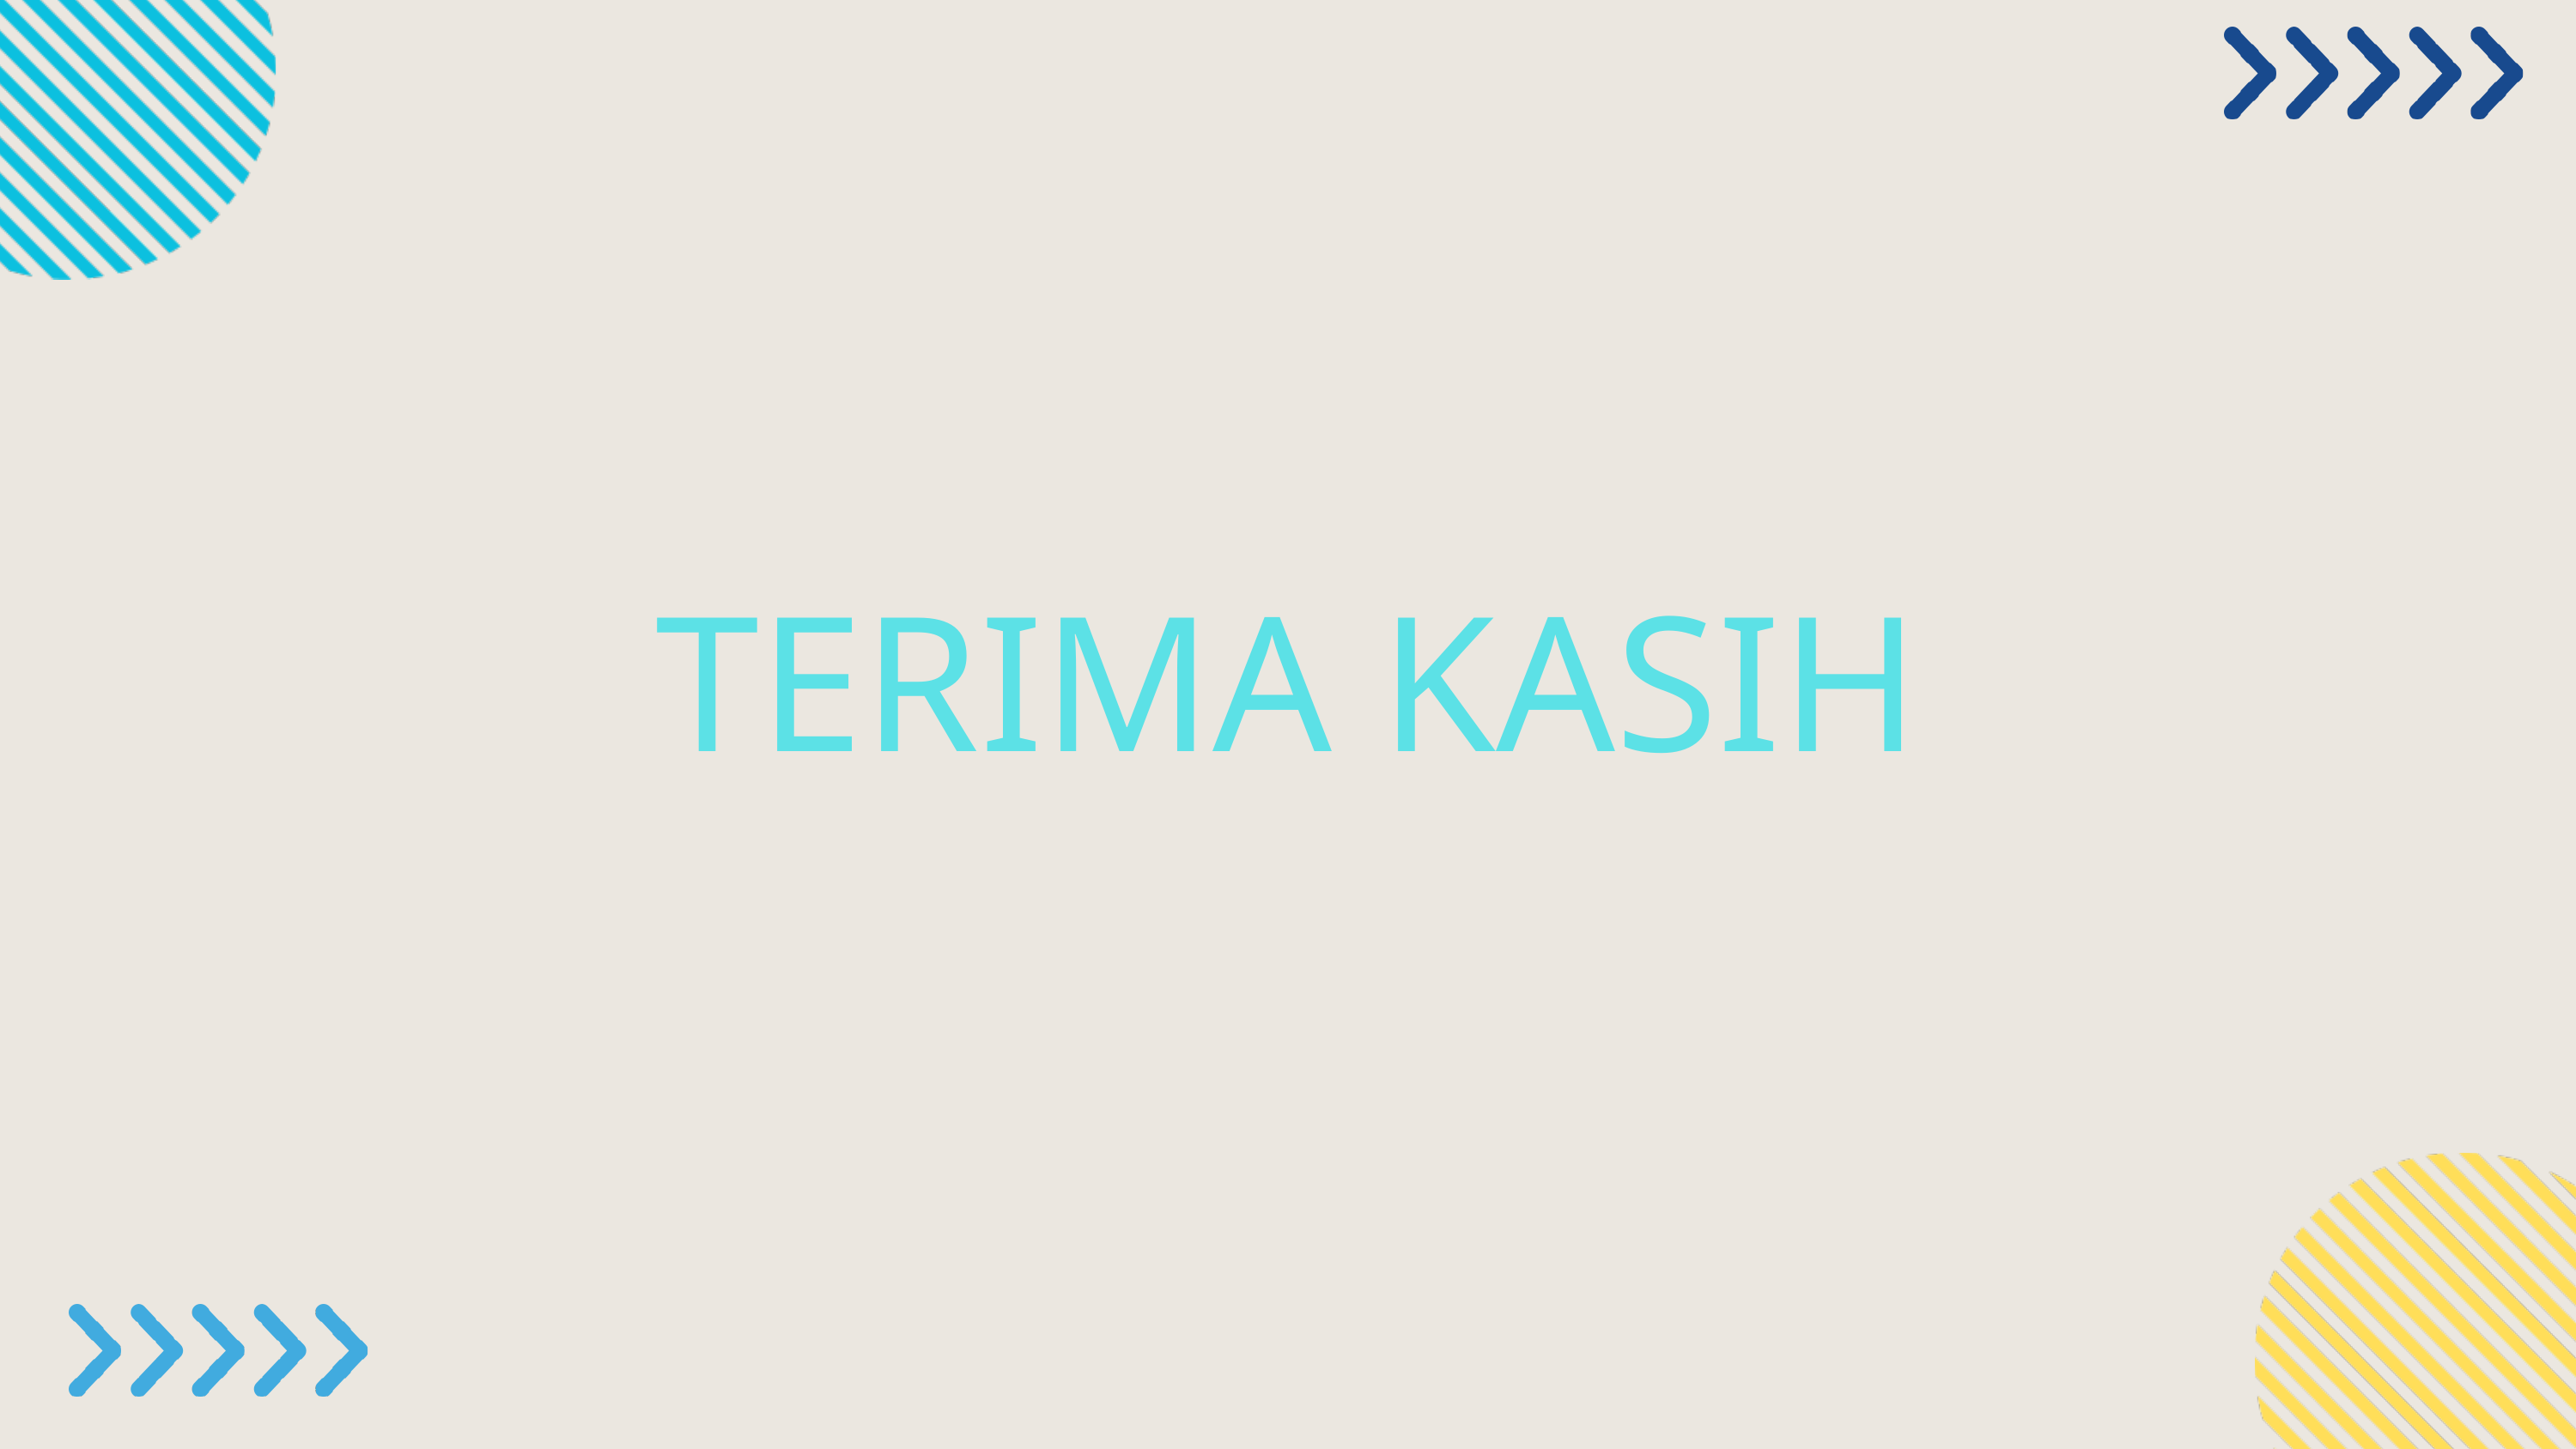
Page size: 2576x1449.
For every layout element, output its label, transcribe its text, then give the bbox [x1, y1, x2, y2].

text_box [2255, 1153, 2576, 1449]
text_box TERIMA KASIH [234, 527, 2342, 789]
text_box [68, 1303, 368, 1397]
text_box [0, 0, 276, 280]
text_box [2223, 26, 2524, 119]
